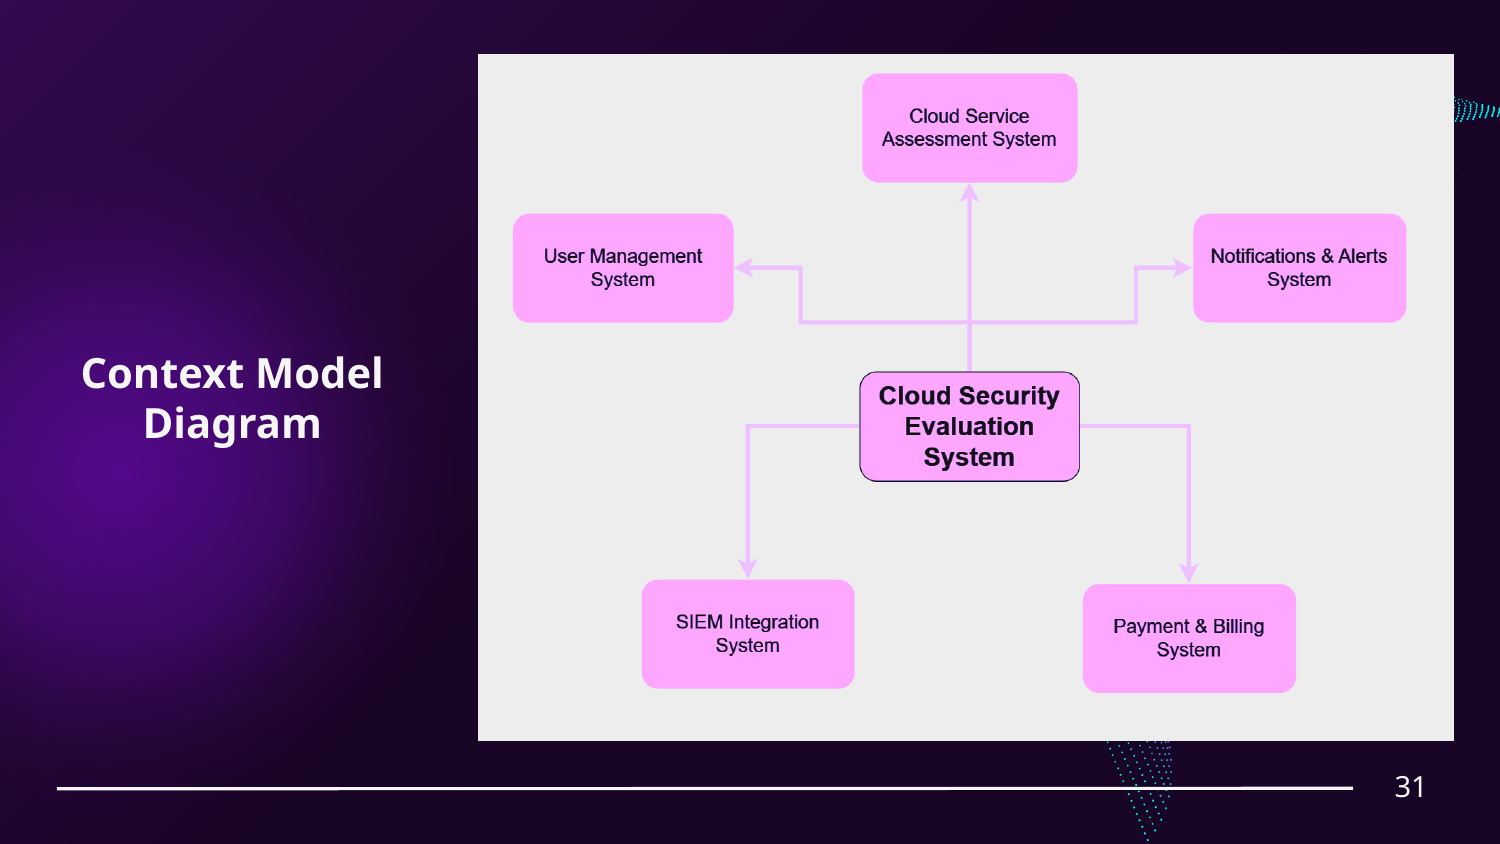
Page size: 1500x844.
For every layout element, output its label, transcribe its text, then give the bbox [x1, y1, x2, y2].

slide_number 31 [1353, 755, 1444, 821]
text_box Context Model Diagram [62, 339, 403, 455]
picture [478, 1, 1500, 843]
